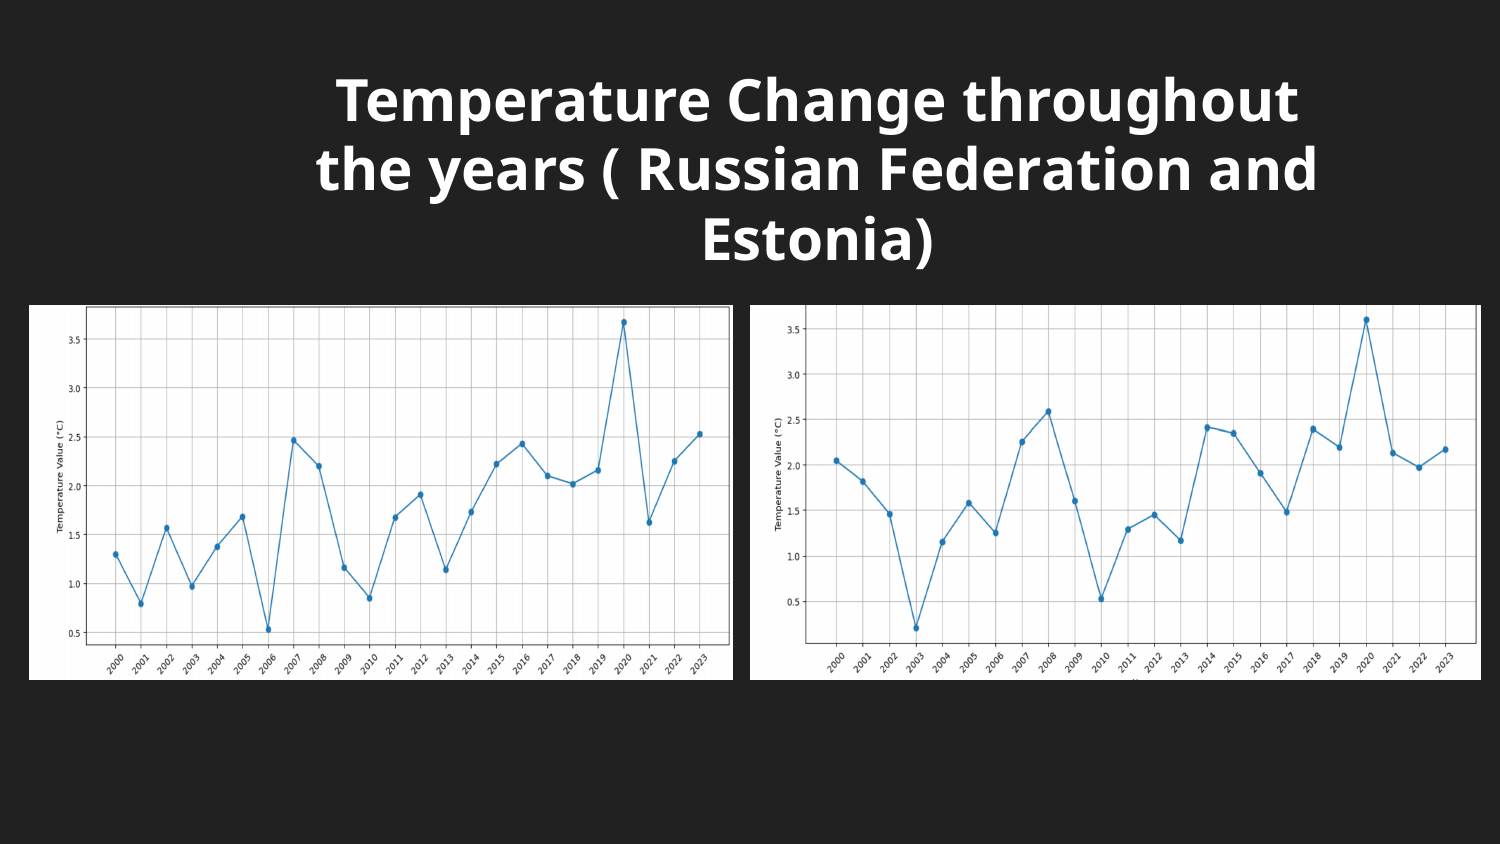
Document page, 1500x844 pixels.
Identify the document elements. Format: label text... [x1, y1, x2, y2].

picture [749, 305, 1481, 680]
text_box Temperature Change throughout the years ( Russian Federation and Estonia) [268, 47, 1367, 206]
picture [28, 305, 733, 680]
